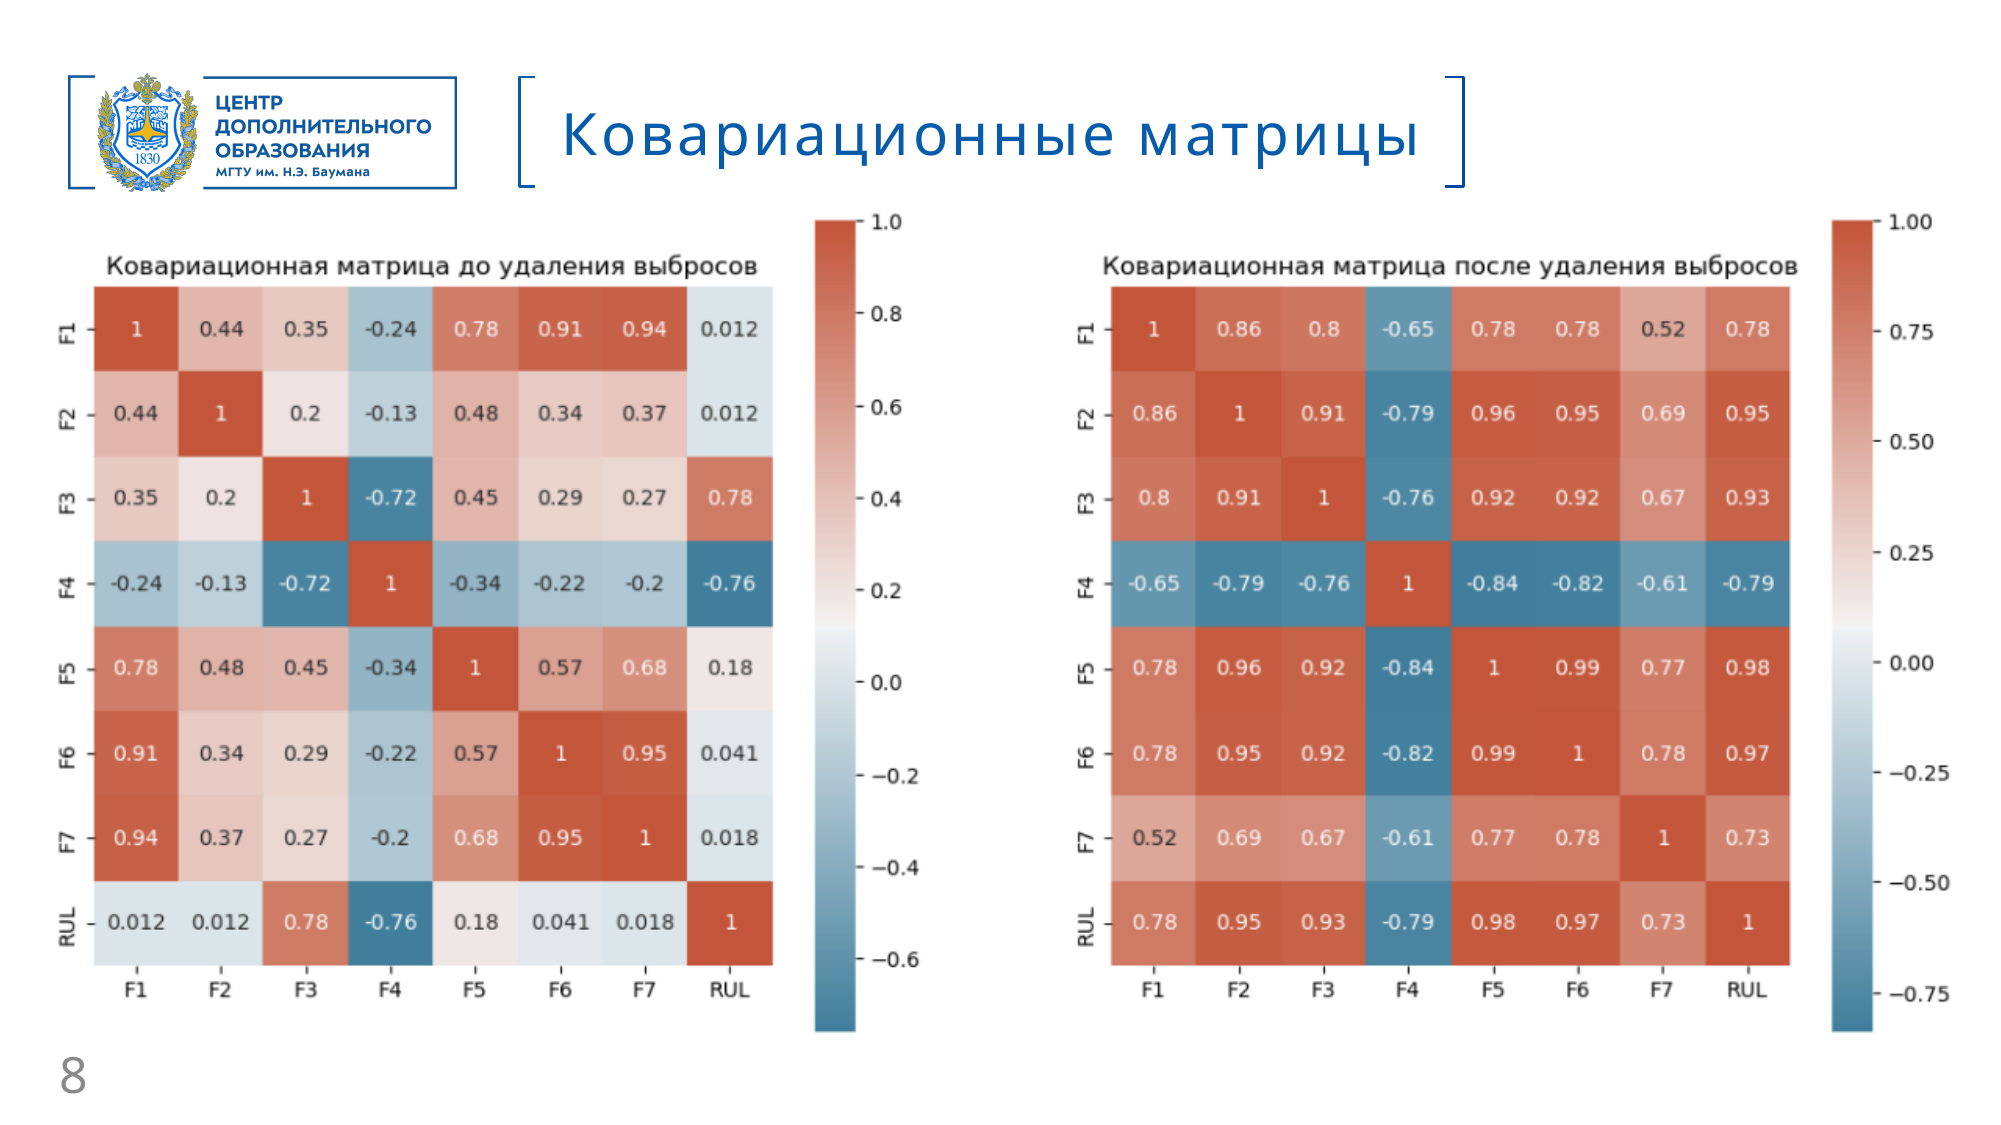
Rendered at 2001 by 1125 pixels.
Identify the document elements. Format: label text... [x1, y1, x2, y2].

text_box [519, 76, 1464, 187]
slide_number 8 [44, 1055, 139, 1101]
picture [68, 73, 457, 192]
picture [50, 209, 1971, 1045]
